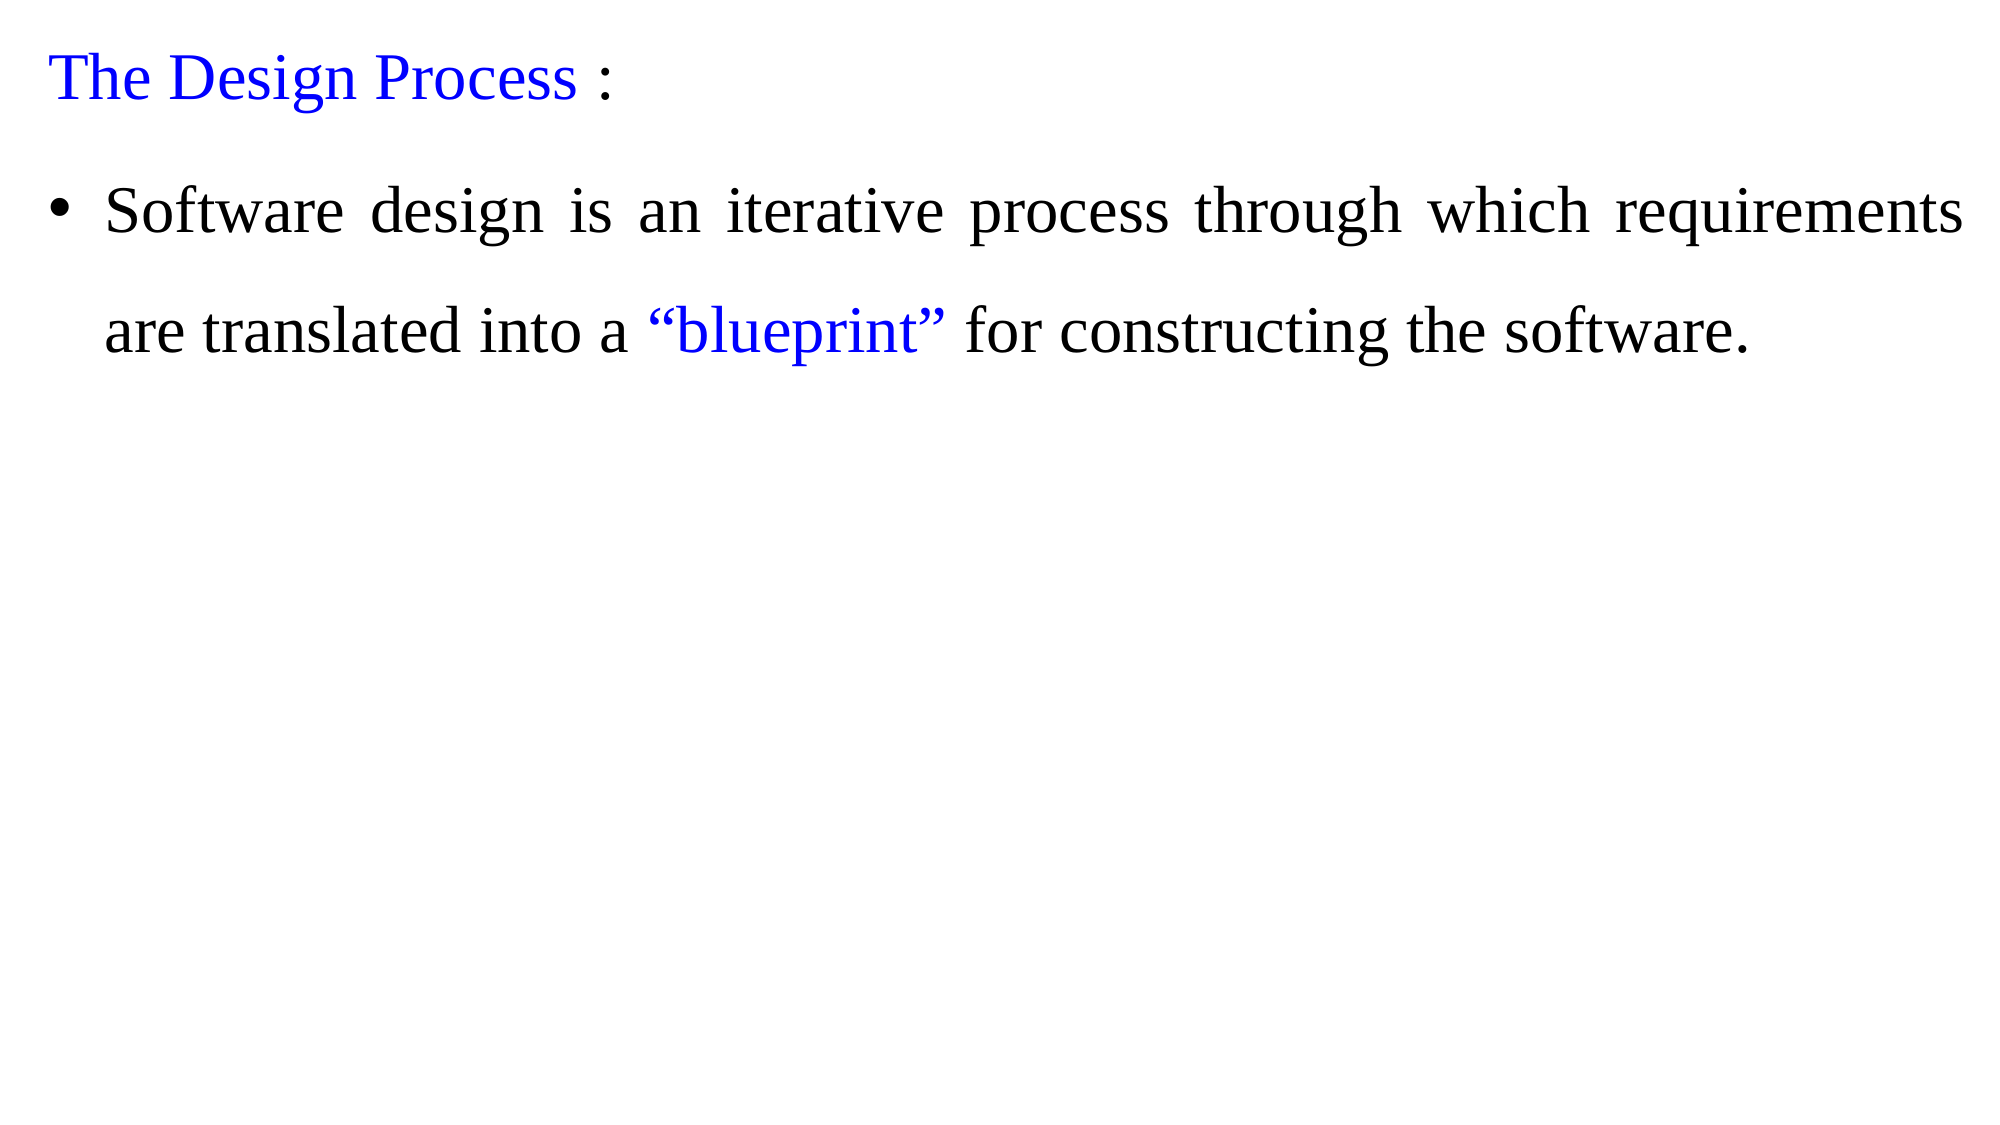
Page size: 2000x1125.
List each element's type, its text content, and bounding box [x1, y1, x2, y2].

list The Design Process : Software design is an iterative process through which requirements are translated into a “blueprint” for constructing the software. [33, 24, 1983, 1113]
